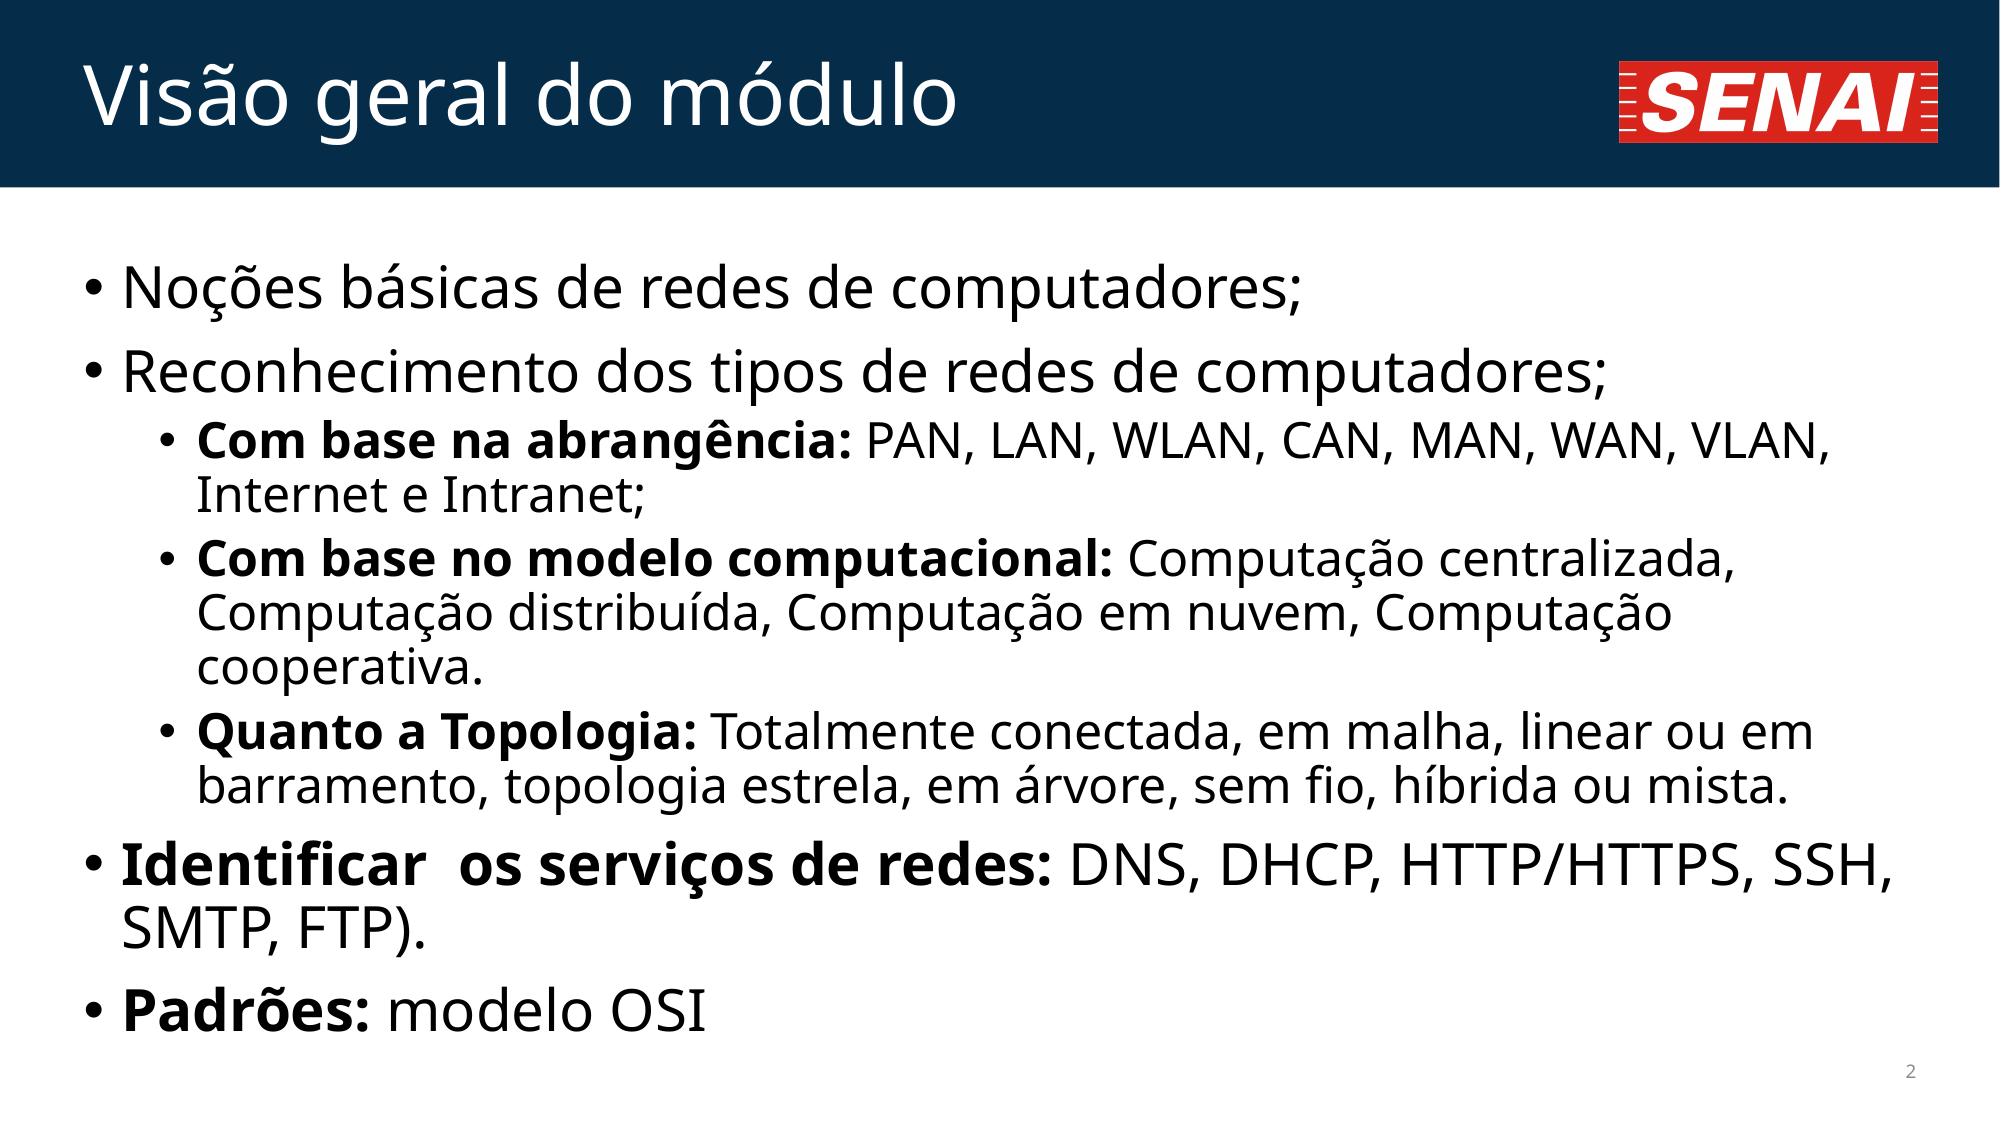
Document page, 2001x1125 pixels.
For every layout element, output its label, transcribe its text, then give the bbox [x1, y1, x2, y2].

title Visão geral do módulo [68, 59, 1551, 138]
picture [1619, 61, 1938, 143]
list Noções básicas de redes de computadores; Reconhecimento dos tipos de redes de computadores; Com base na abrangência: PAN, LAN, WLAN, CAN, MAN, WAN, VLAN, Internet e Intranet; Com base no modelo computacional: Computação centralizada, Computação distribuída, Computação em nuvem, Computação cooperativa. Quanto a Topologia: Totalmente conectada, em malha, linear ou em barramento, topologia estrela, em árvore, sem fio, híbrida ou mista. Identificar os serviços de redes: DNS, DHCP, HTTP/HTTPS, SSH, SMTP, FTP). Padrões: modelo OSI [68, 250, 1932, 1125]
slide_number 2 [1481, 1042, 1932, 1103]
